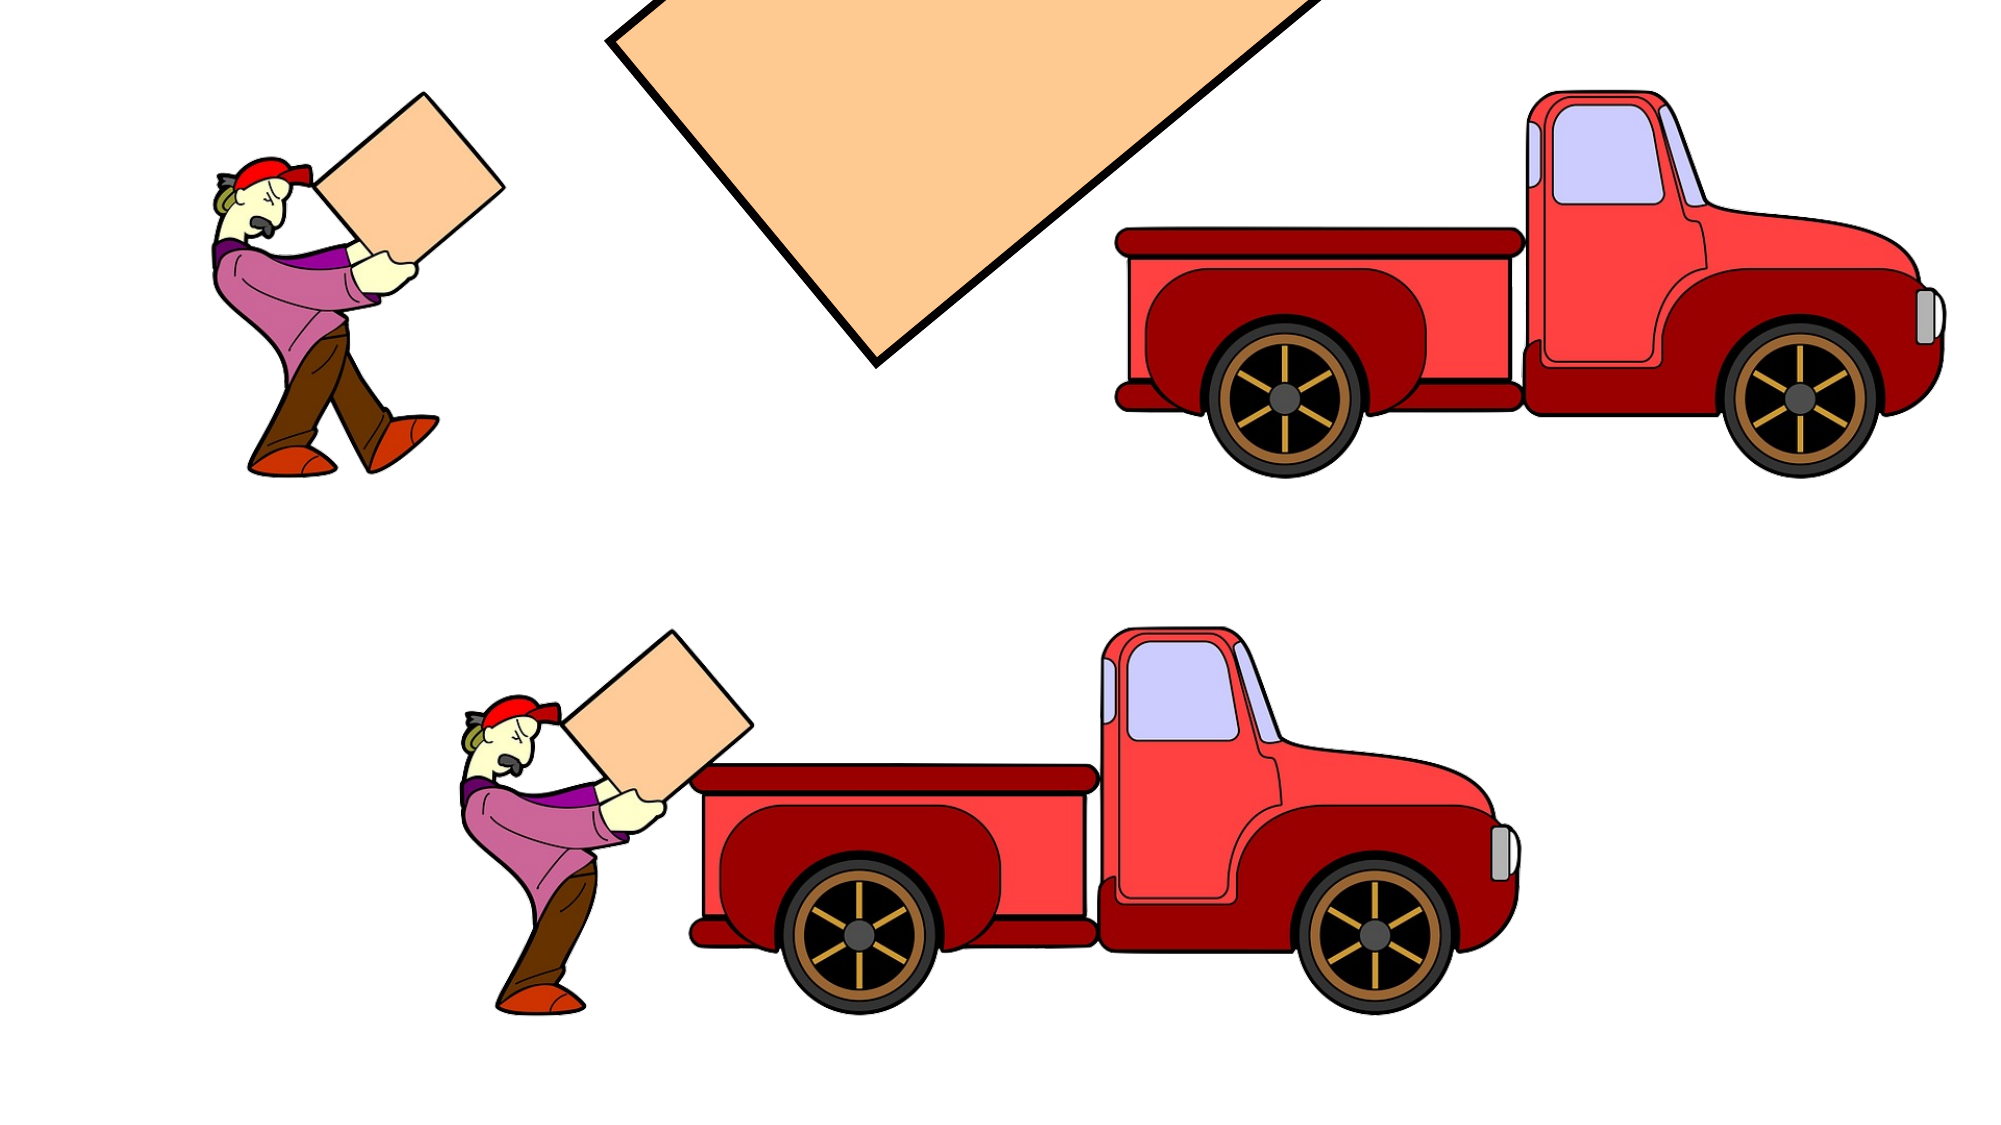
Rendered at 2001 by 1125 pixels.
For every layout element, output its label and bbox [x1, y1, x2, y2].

text_box [608, 0, 1317, 365]
picture [316, 615, 1651, 1034]
picture [1108, 67, 1950, 486]
picture [204, 67, 511, 486]
